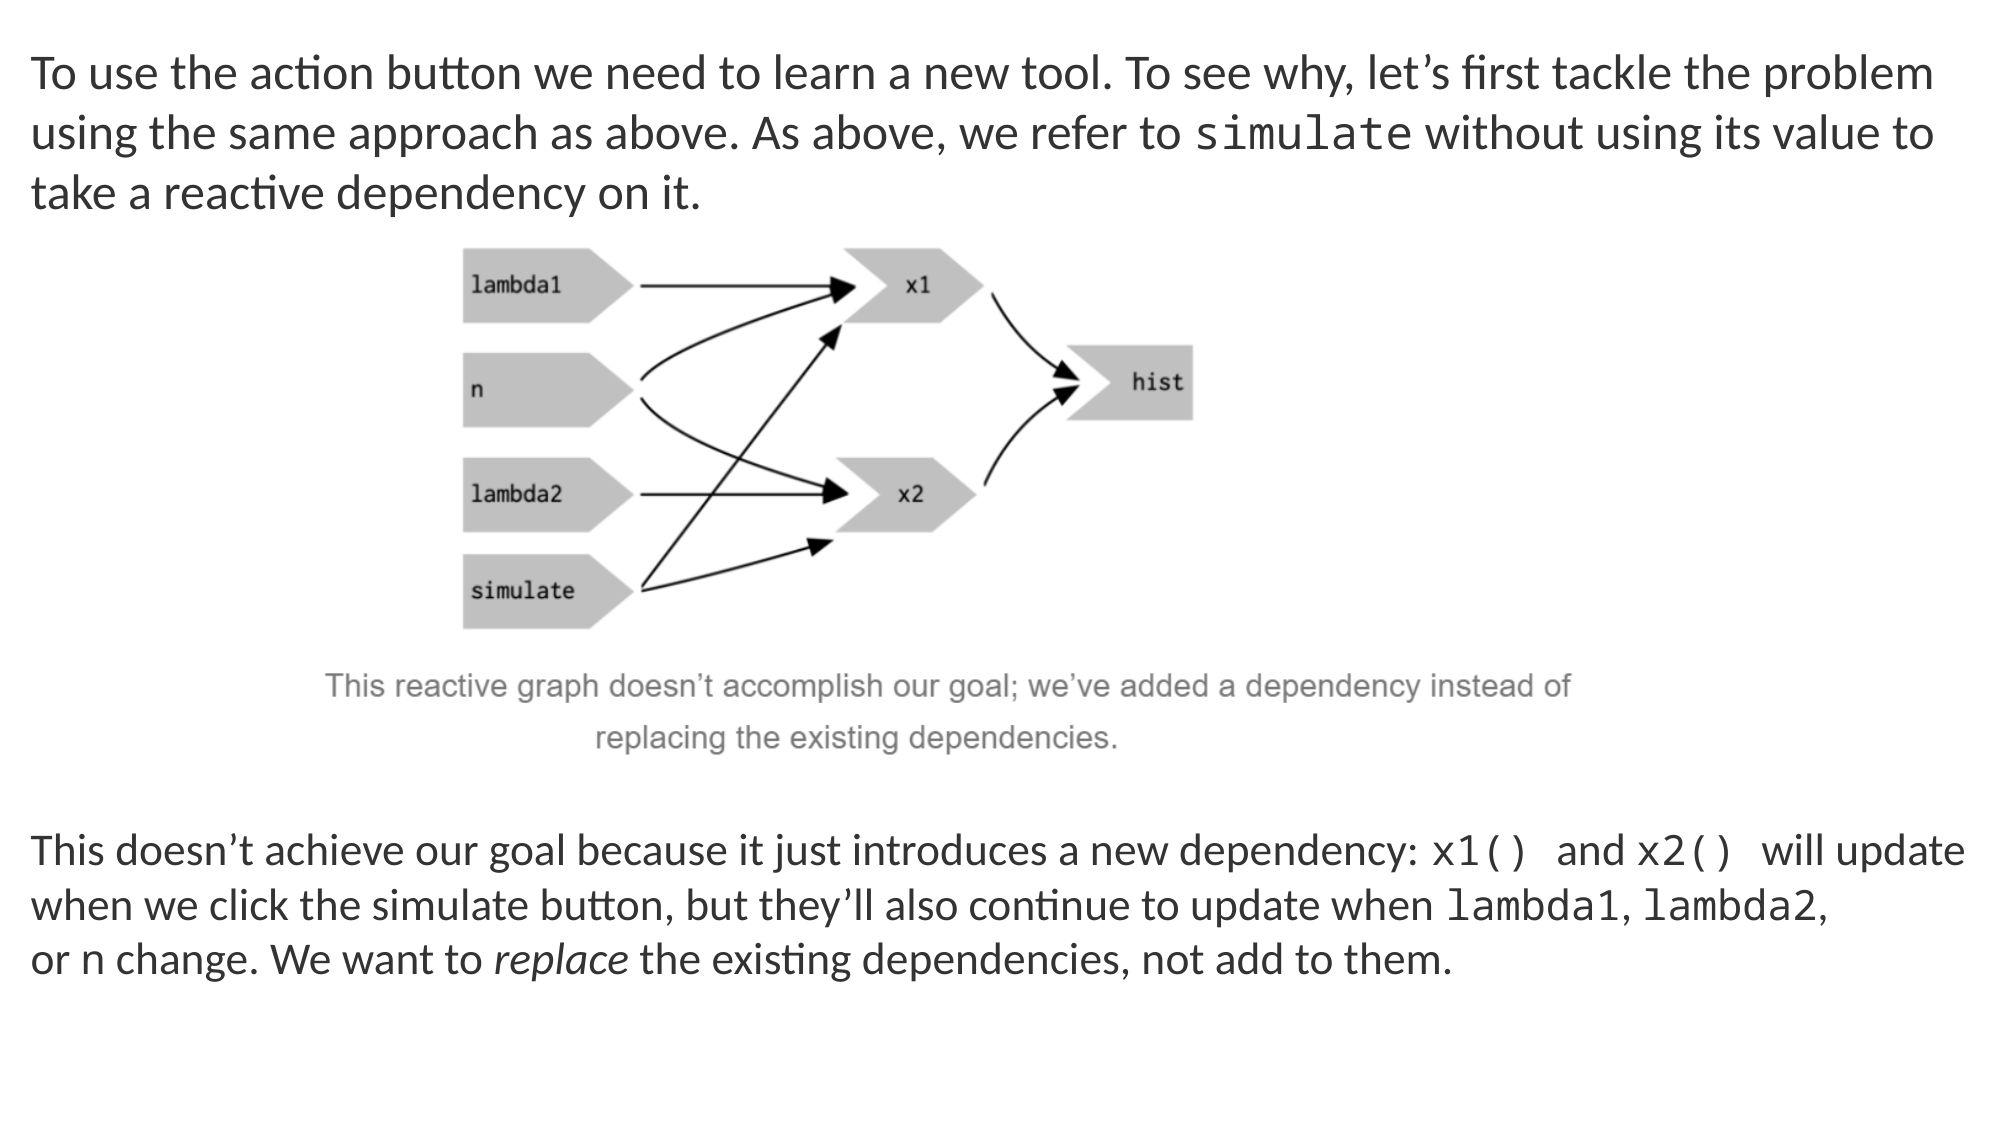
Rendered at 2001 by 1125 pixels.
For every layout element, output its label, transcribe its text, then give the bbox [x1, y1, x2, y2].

text_box To use the action button we need to learn a new tool. To see why, let’s first tackle the problem using the same approach as above. As above, we refer to simulate without using its value to take a reactive dependency on it. [15, 31, 1985, 267]
text_box This doesn’t achieve our goal because it just introduces a new dependency: x1() and x2() will update when we click the simulate button, but they’ll also continue to update when lambda1, lambda2, or n change. We want to replace the existing dependencies, not add to them. [15, 812, 1985, 1048]
picture [314, 241, 1579, 762]
